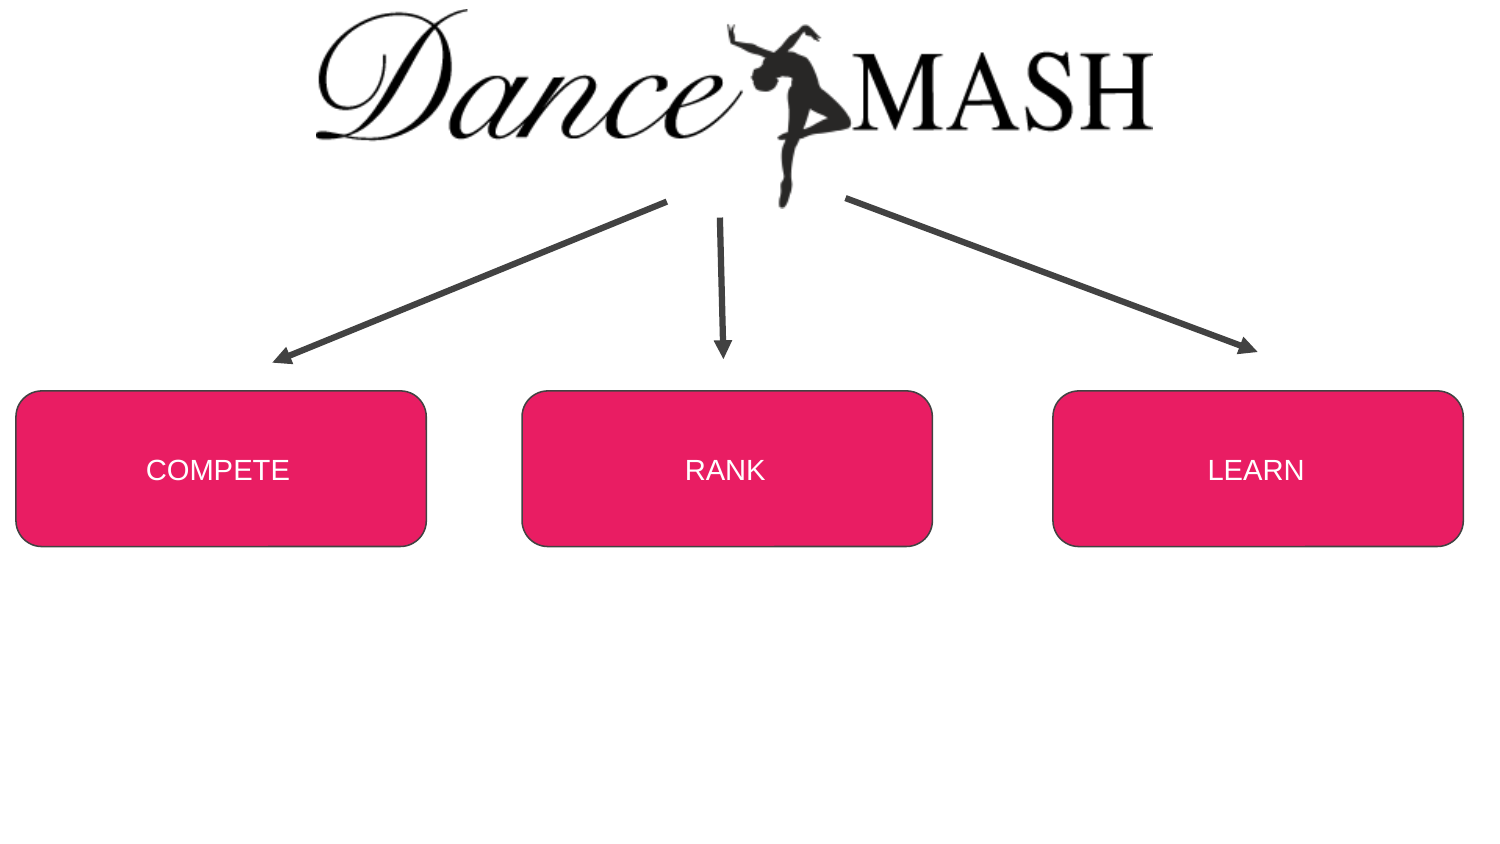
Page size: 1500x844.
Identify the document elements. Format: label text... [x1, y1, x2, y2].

text_box LEARN [1052, 390, 1464, 547]
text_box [272, 201, 668, 363]
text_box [845, 197, 1258, 353]
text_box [719, 217, 724, 360]
picture [316, 8, 1154, 210]
text_box RANK [522, 390, 933, 547]
text_box COMPETE [15, 390, 427, 547]
